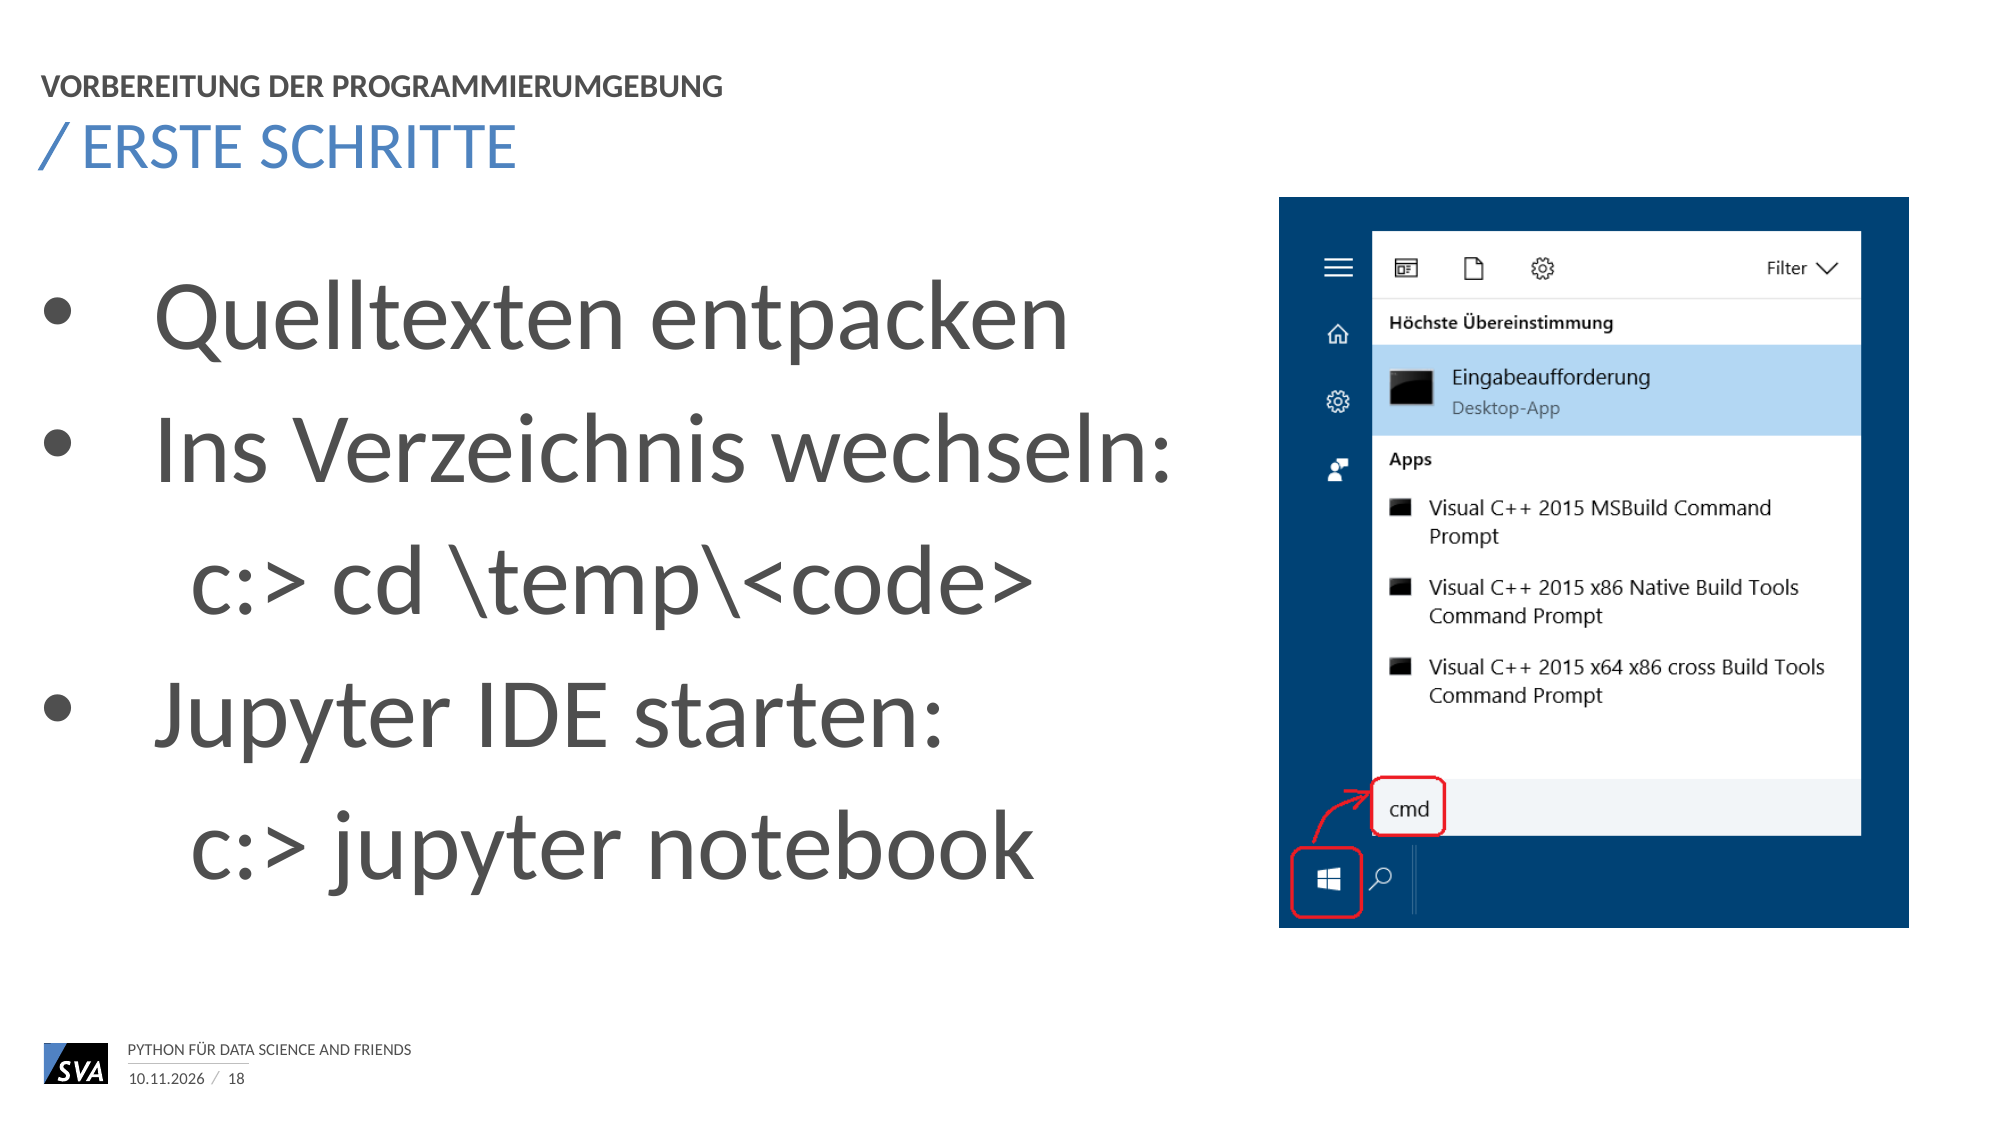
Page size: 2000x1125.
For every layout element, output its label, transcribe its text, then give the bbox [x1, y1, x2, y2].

title Erste schritte [37, 107, 1957, 250]
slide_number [128, 1068, 207, 1087]
picture [1279, 197, 1909, 928]
subtitle Vorbereitung der Programmierumgebung [40, 63, 1652, 105]
slide_number 18 [227, 1068, 261, 1087]
footer Python für Data Science and Friends [127, 1041, 1297, 1059]
list Quelltexten entpacken Ins Verzeichnis wechseln: c:> cd \temp\<code> Jupyter IDE starten: c:> jupyter notebook [40, 250, 1187, 948]
